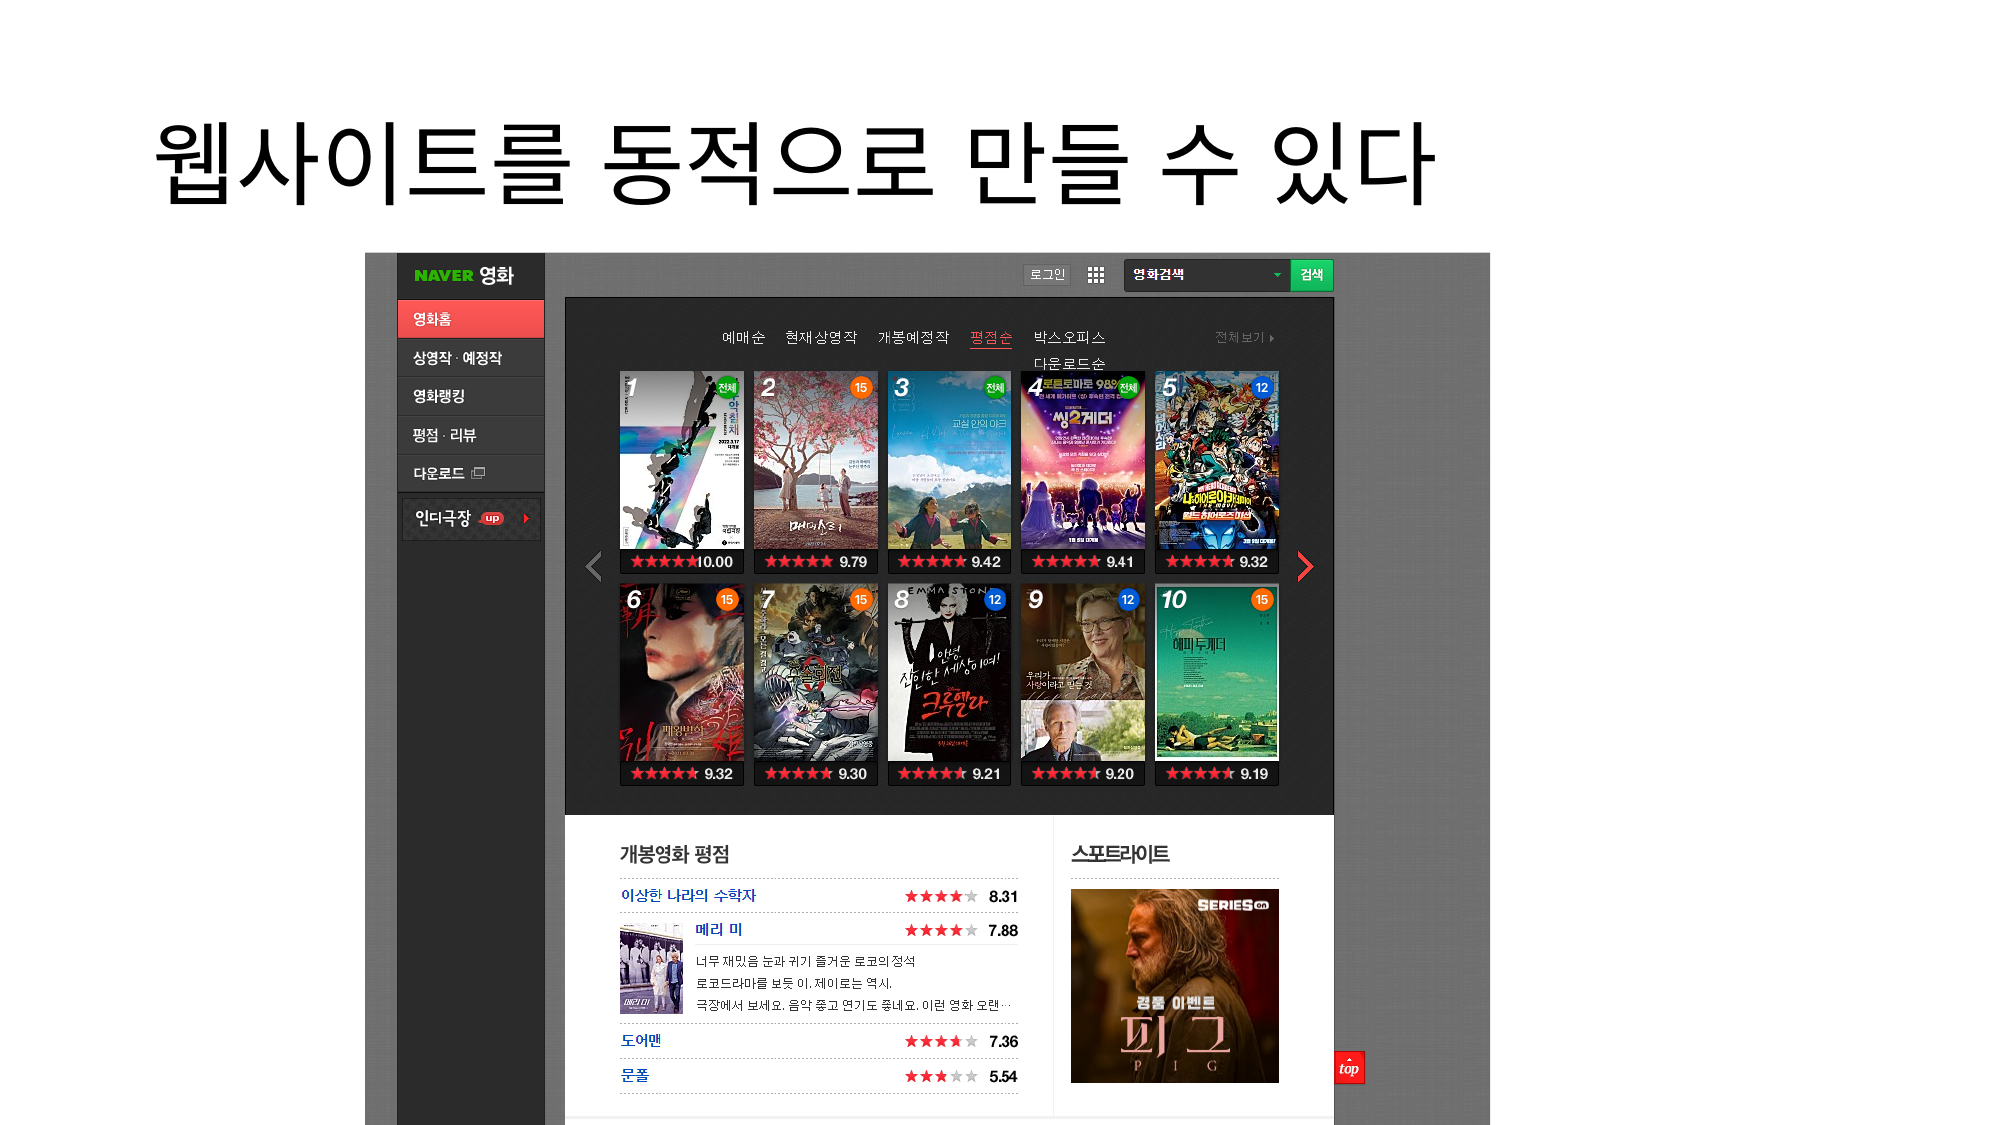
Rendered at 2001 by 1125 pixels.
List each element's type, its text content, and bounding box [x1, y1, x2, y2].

picture [365, 249, 1491, 1125]
title 웹사이트를 동적으로 만들 수 있다 [137, 59, 1863, 278]
